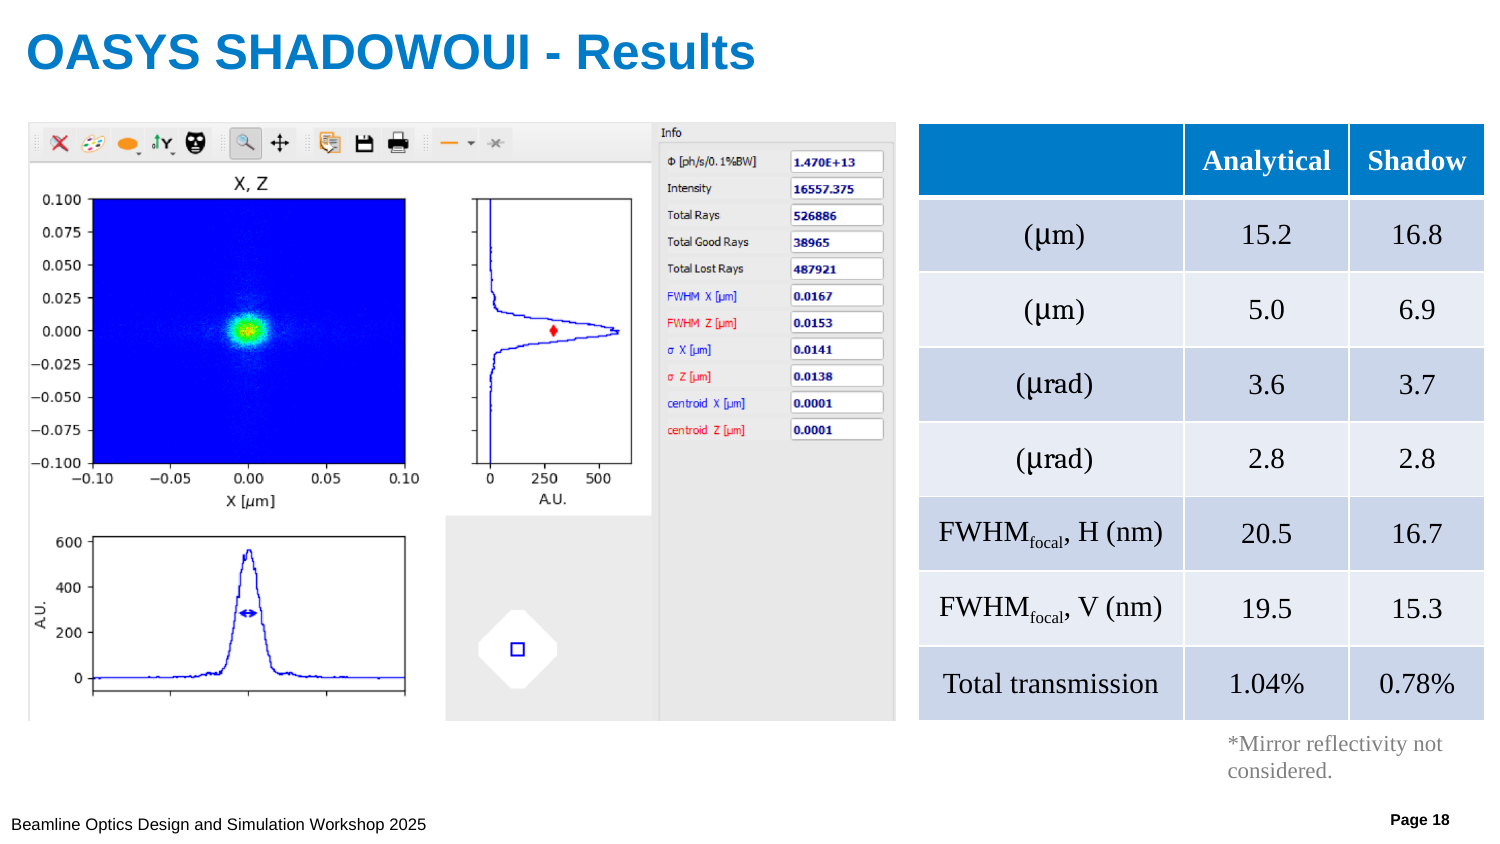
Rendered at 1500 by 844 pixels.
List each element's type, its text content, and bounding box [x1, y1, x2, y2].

picture [28, 122, 896, 721]
text_box Beamline Optics Design and Simulation Workshop 2025 [11, 813, 437, 837]
title OASYS SHADOWOUI - Results [11, 0, 1461, 139]
text_box *Mirror reflectivity not considered. [1212, 720, 1472, 791]
